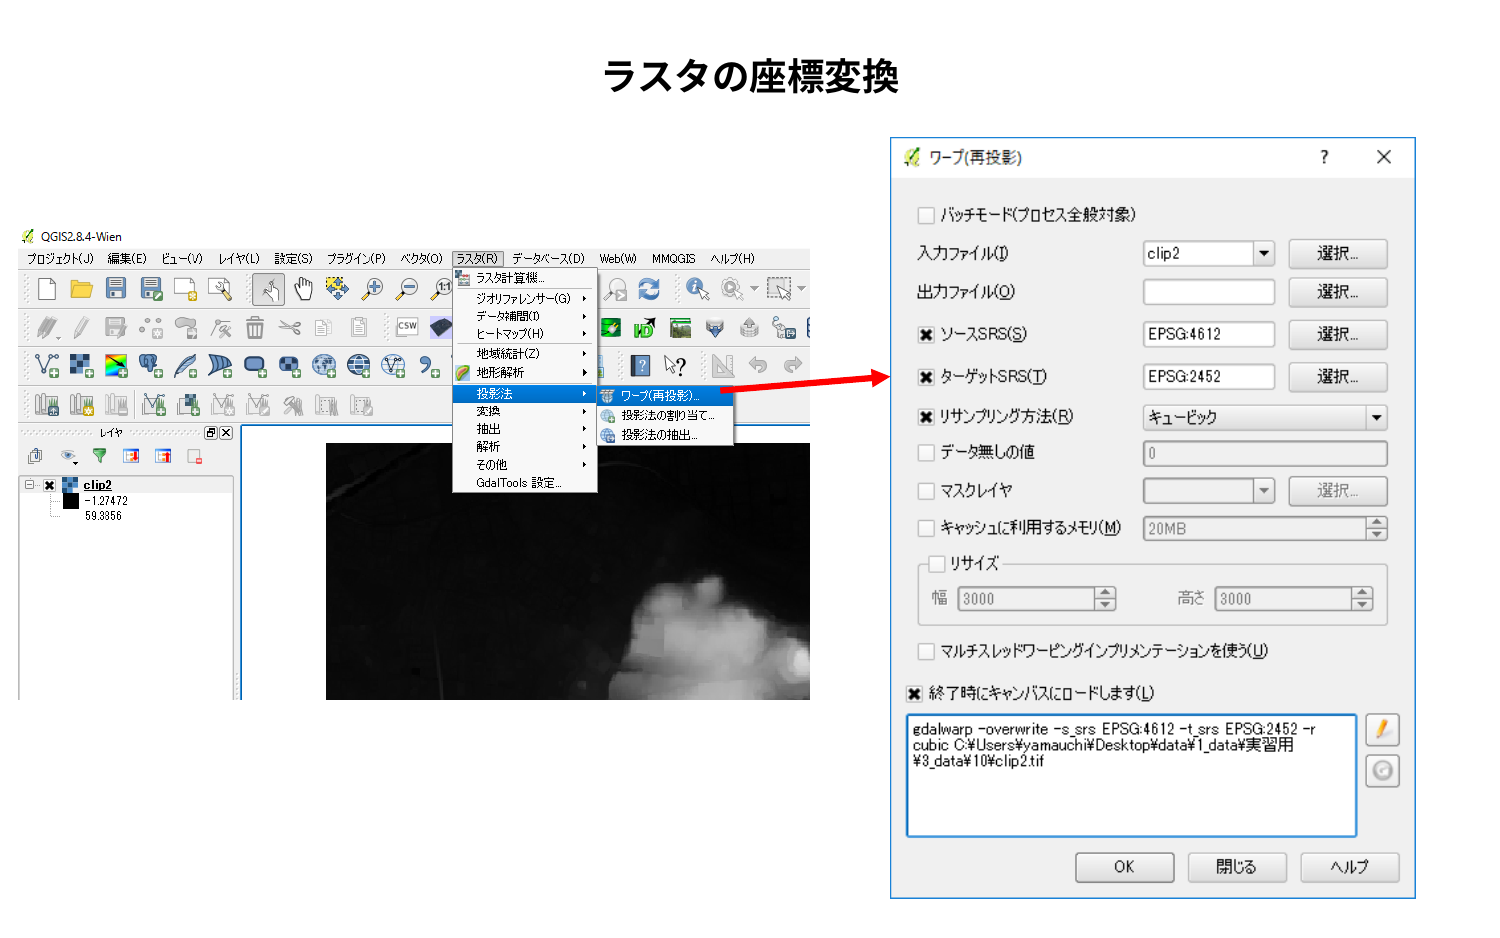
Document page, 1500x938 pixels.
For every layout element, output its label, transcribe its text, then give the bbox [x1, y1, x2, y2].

picture [18, 225, 810, 700]
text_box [720, 376, 891, 391]
picture [890, 137, 1416, 899]
text_box ラスタの座標変換 [585, 45, 915, 106]
